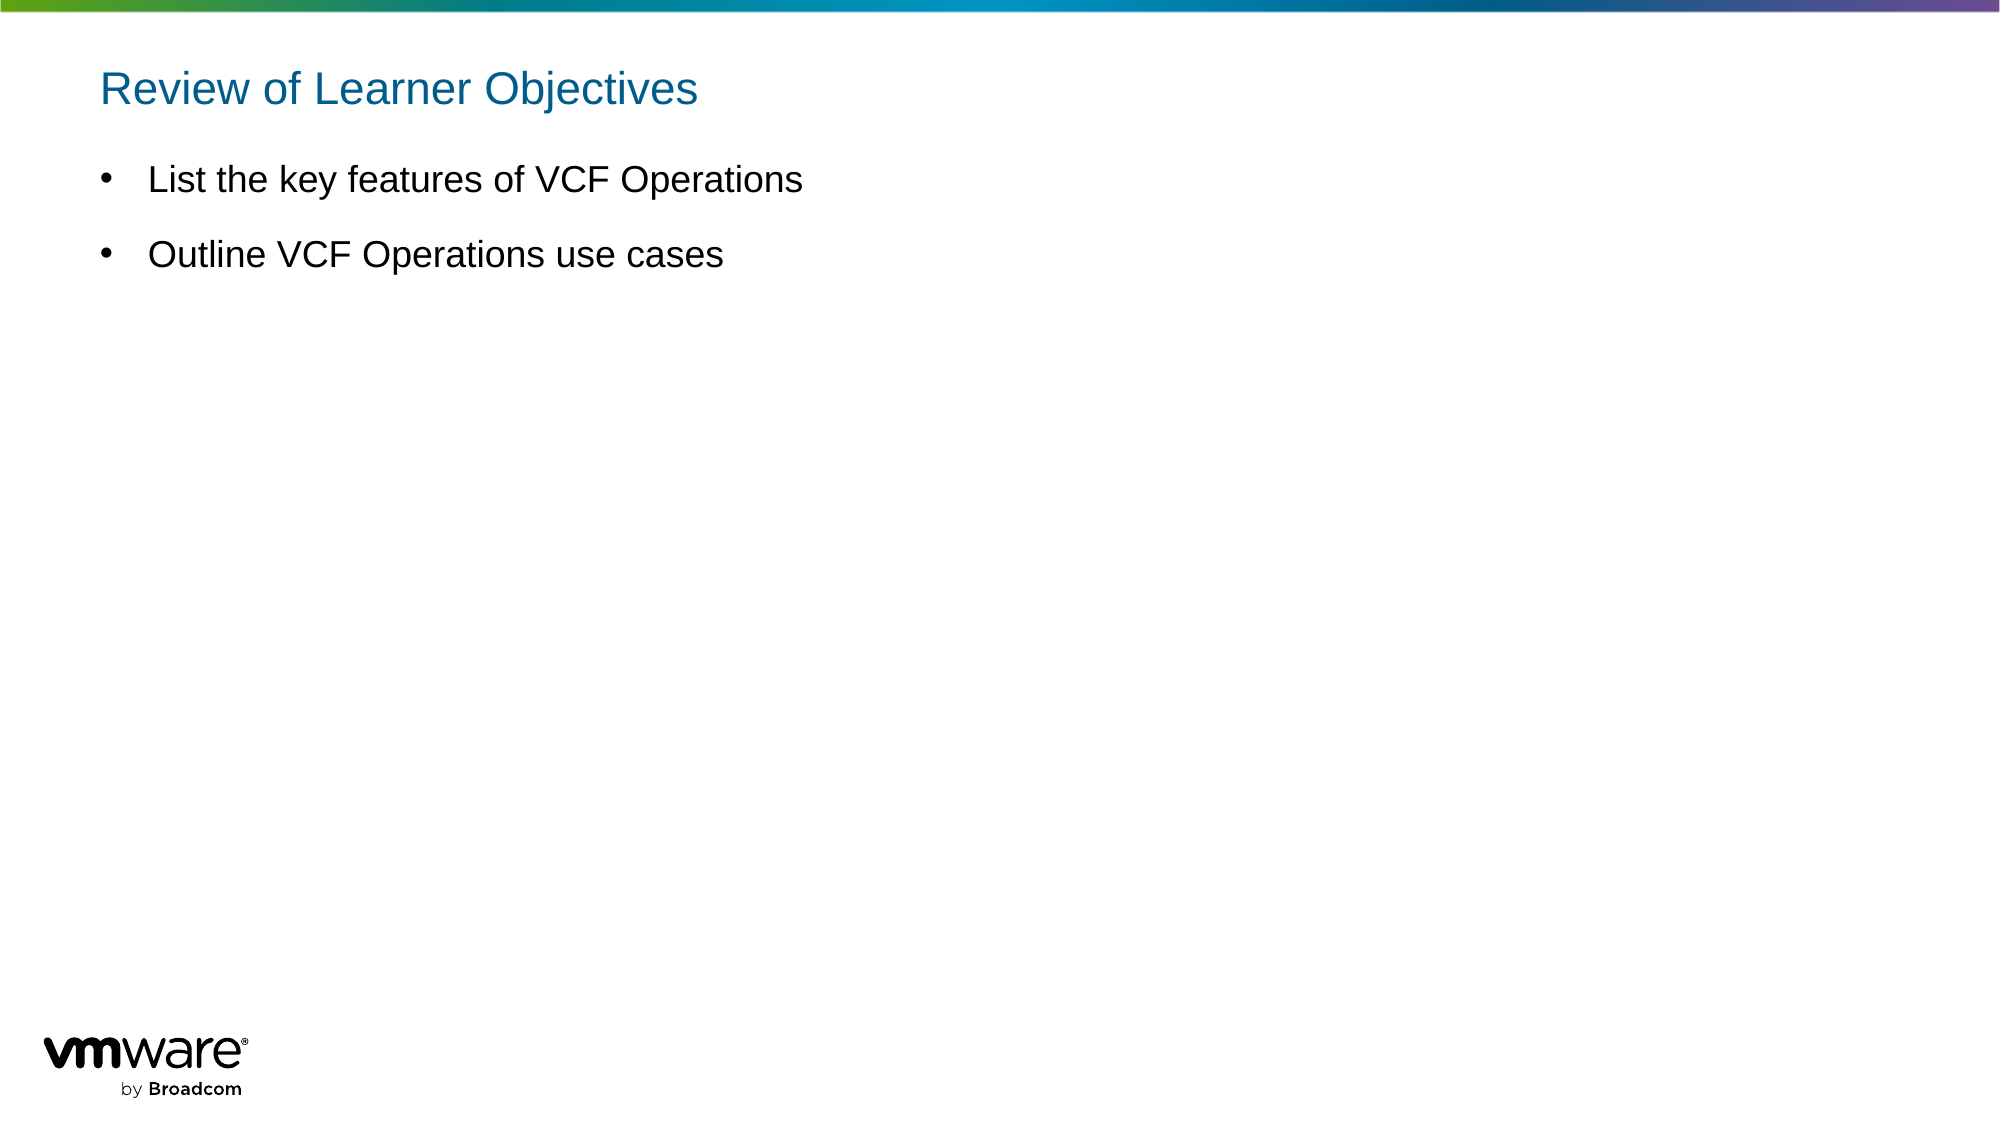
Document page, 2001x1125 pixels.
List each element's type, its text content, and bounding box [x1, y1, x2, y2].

picture [0, 0, 2000, 30]
list List the key features of VCF Operations Outline VCF Operations use cases [99, 149, 1900, 1012]
title Review of Learner Objectives [99, 54, 1900, 113]
